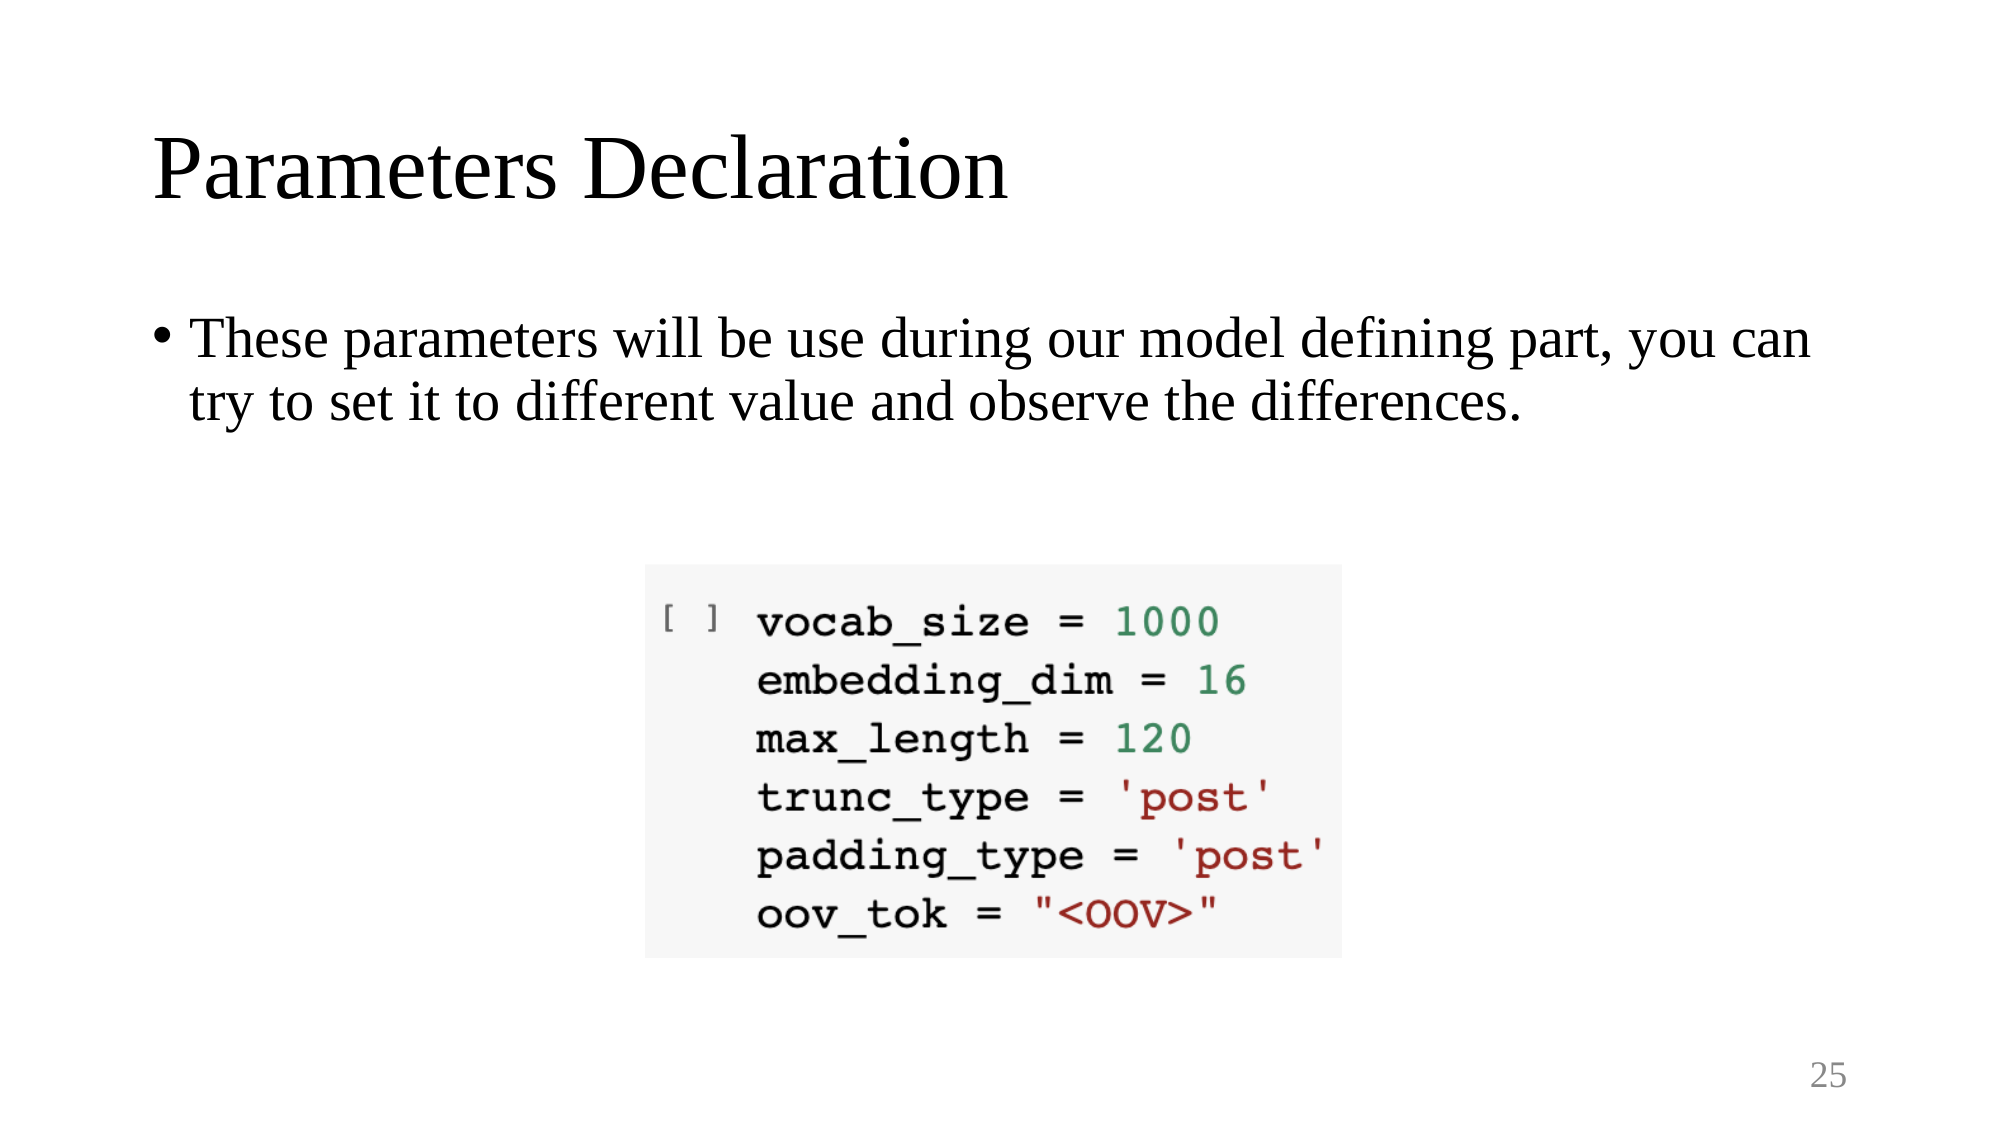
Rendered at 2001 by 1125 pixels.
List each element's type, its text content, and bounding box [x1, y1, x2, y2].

title Parameters Declaration [137, 59, 1863, 278]
list These parameters will be use during our model defining part, you can try to set it to different value and observe the differences. [137, 299, 1863, 468]
slide_number 25 [1412, 1042, 1863, 1103]
picture [644, 562, 1342, 958]
